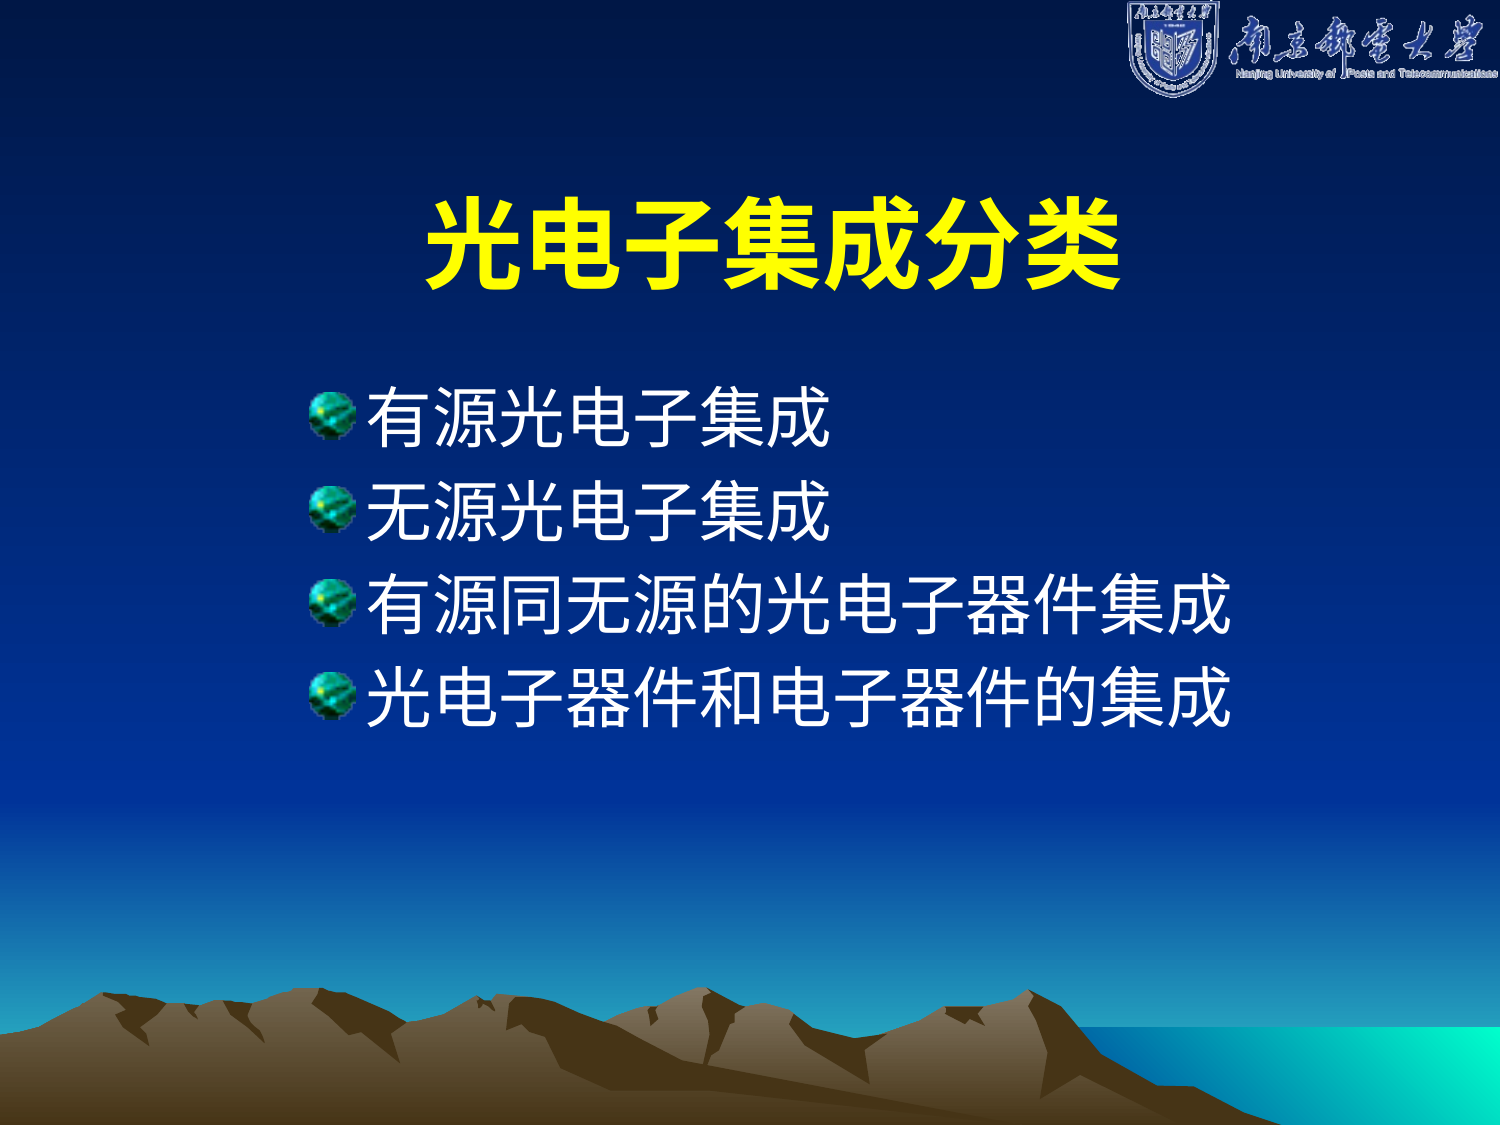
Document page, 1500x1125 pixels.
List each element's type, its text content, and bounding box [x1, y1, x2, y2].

list 有源光电子集成 无源光电子集成 有源同无源的光电子器件集成 光电子器件和电子器件的集成 [293, 368, 1353, 811]
picture [1125, 0, 1500, 100]
picture [309, 579, 356, 627]
title 光电子集成分类 [74, 146, 1472, 338]
picture [309, 672, 356, 720]
picture [309, 486, 356, 533]
slide_number [1074, 1024, 1426, 1101]
picture [309, 392, 356, 440]
